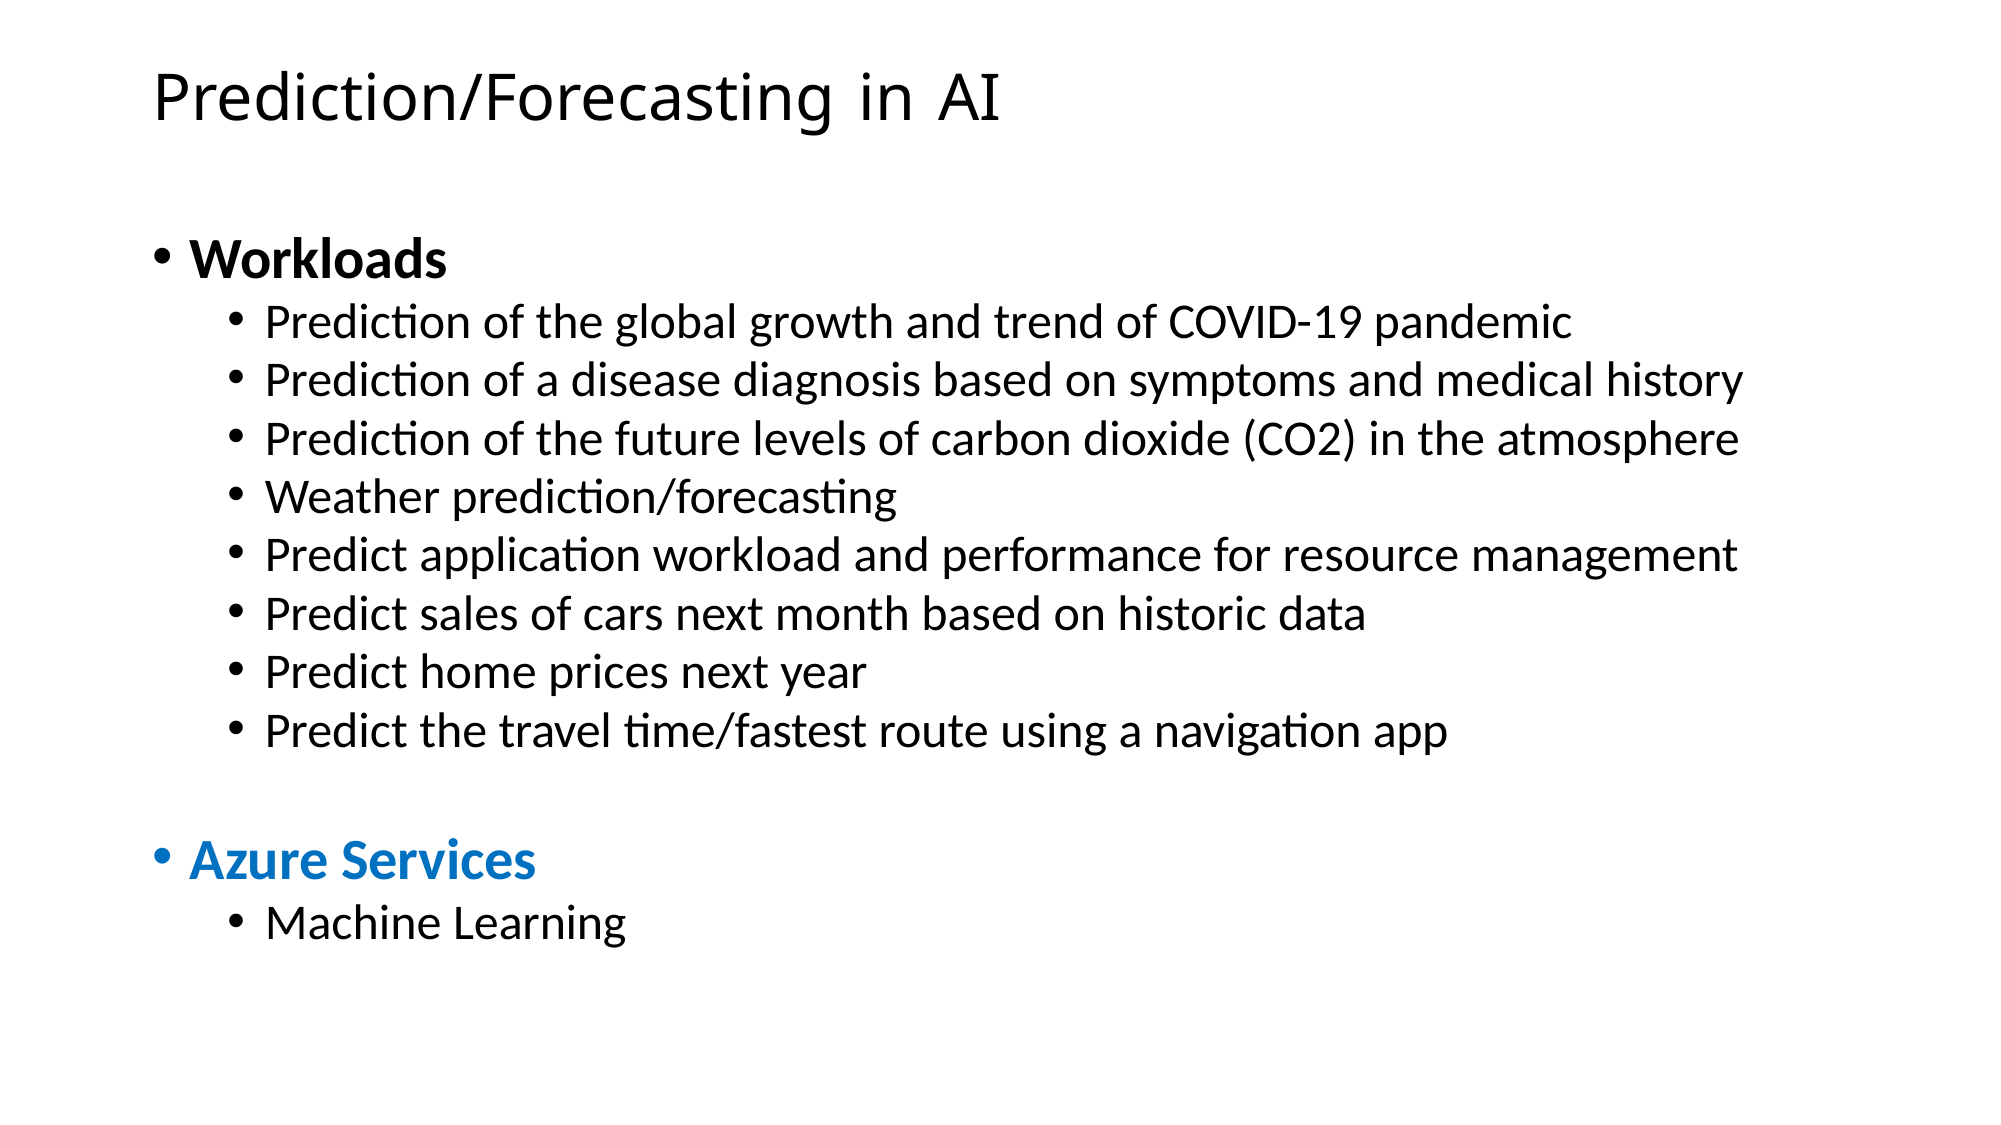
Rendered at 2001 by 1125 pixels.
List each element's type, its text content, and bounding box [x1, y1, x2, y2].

text_box Workloads Prediction of the global growth and trend of COVID-19 pandemic Prediction of a disease diagnosis based on symptoms and medical history Prediction of the future levels of carbon dioxide (CO2) in the atmosphere Weather prediction/forecasting Predict application workload and performance for resource management Predict sales of cars next month based on historic data Predict home prices next year Predict the travel time/fastest route using a navigation app Azure Services Machine Learning [150, 218, 1749, 951]
title Prediction/Forecasting in AI [150, 53, 1902, 244]
